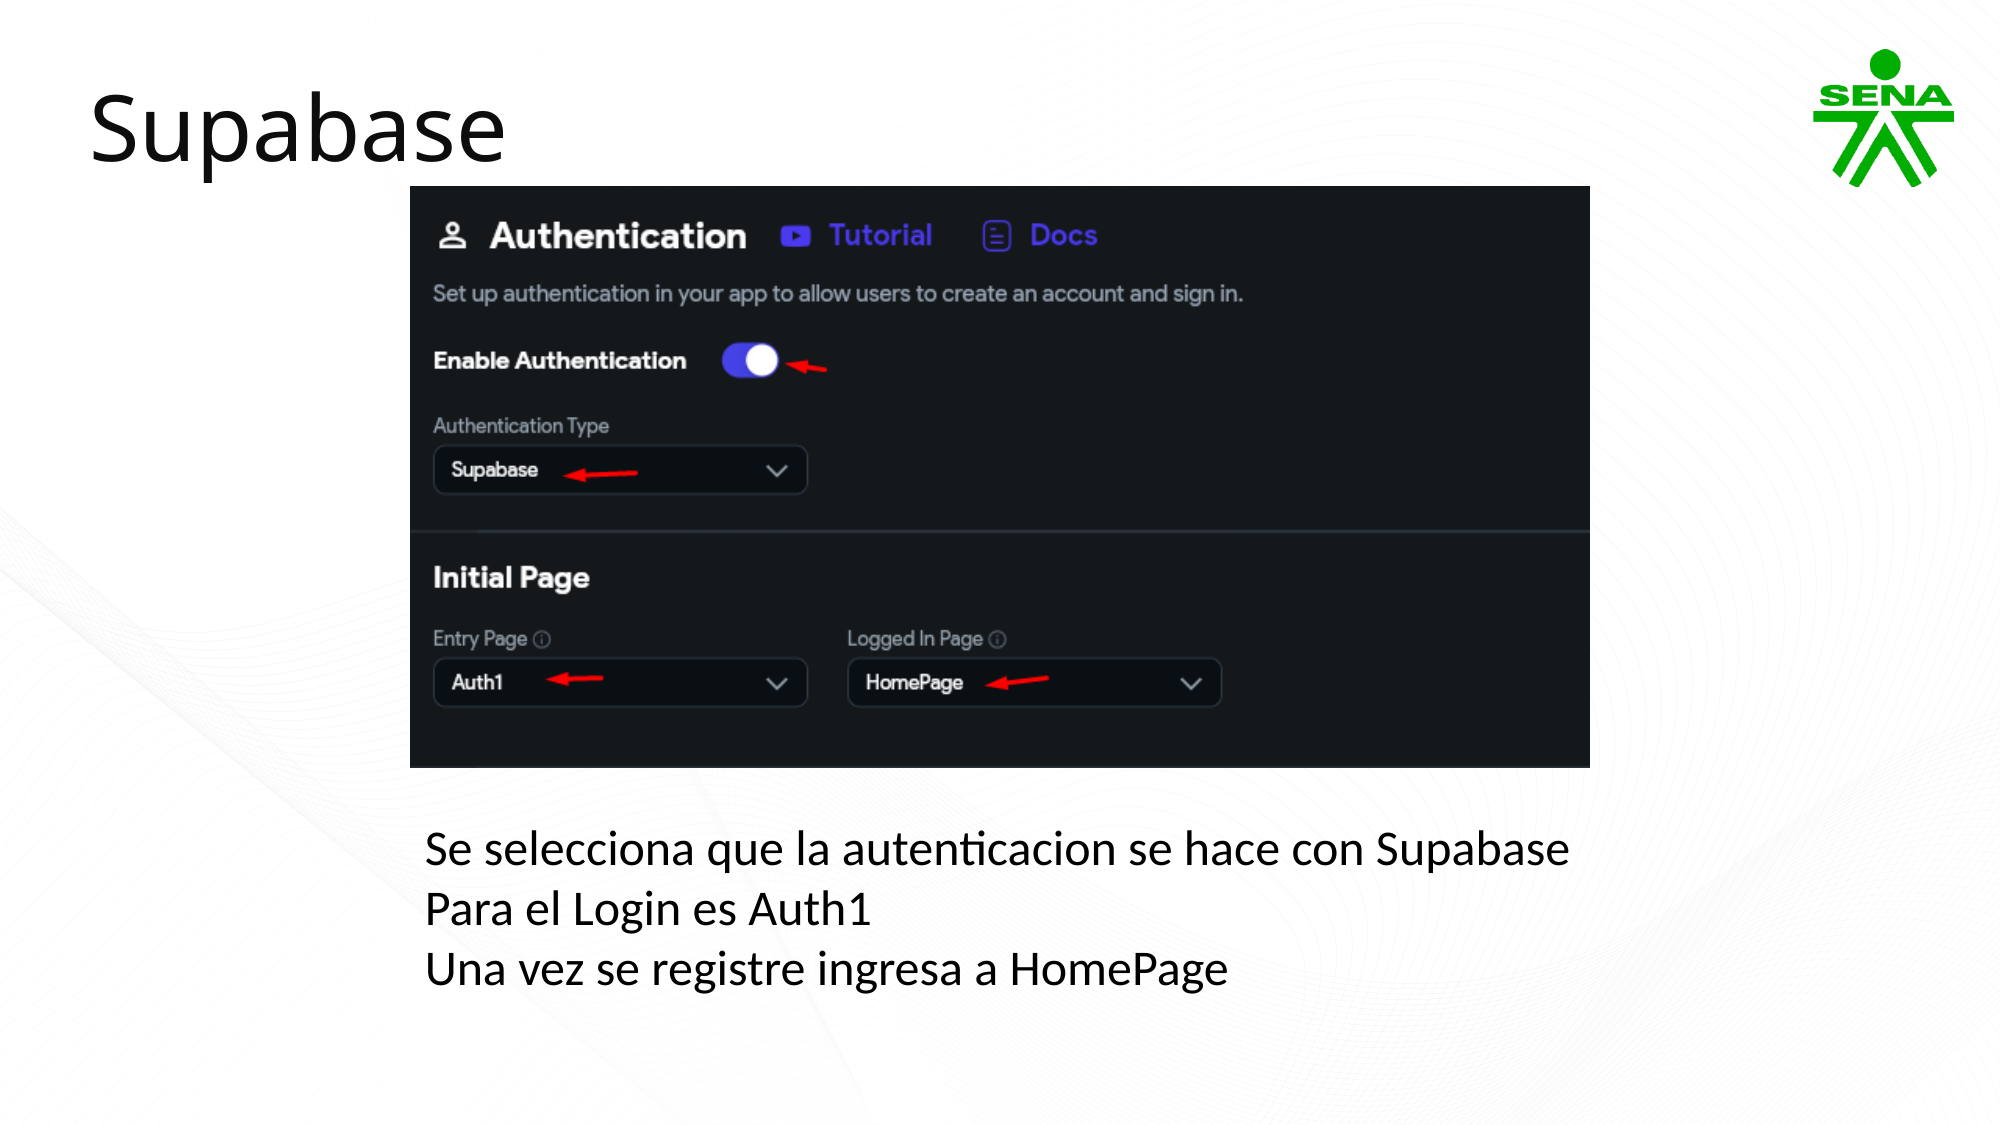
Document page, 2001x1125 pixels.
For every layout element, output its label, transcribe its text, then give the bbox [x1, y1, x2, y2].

picture [0, 0, 2000, 1125]
text_box Se selecciona que la autenticacion se hace con Supabase Para el Login es Auth1 Una vez se registre ingresa a HomePage [410, 808, 2000, 1003]
text_box Supabase [74, 75, 1800, 186]
